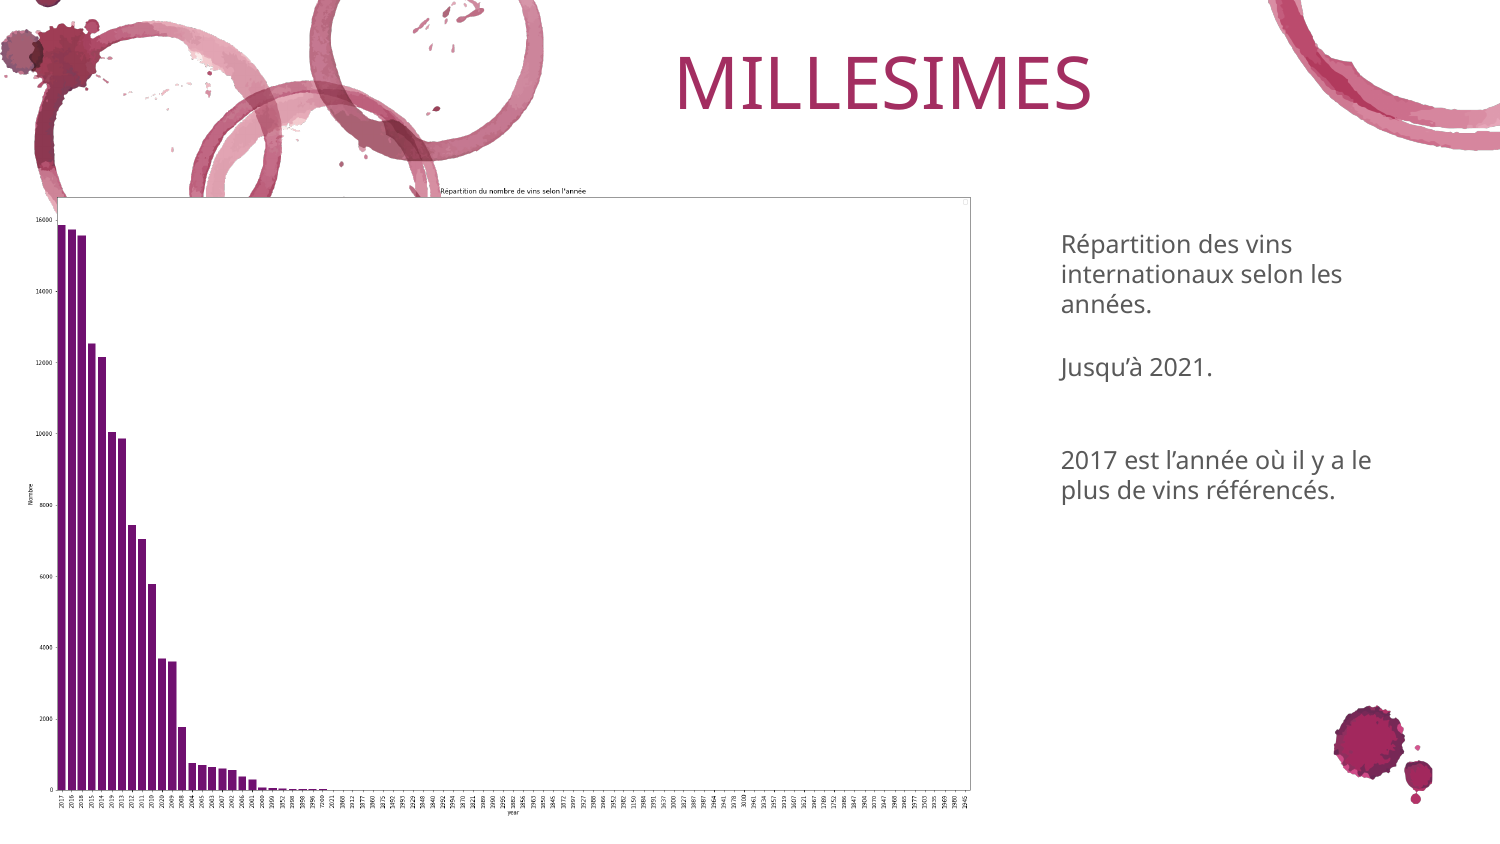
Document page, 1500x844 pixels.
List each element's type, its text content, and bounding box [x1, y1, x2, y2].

title MILLESIMES [567, 21, 1201, 160]
picture [1264, 0, 1500, 151]
subtitle Répartition des vins internationaux selon les années. Jusqu’à 2021. 2017 est l’année où il y a le plus de vins référencés. [1045, 213, 1433, 681]
picture [0, 0, 973, 819]
picture [1334, 706, 1433, 804]
